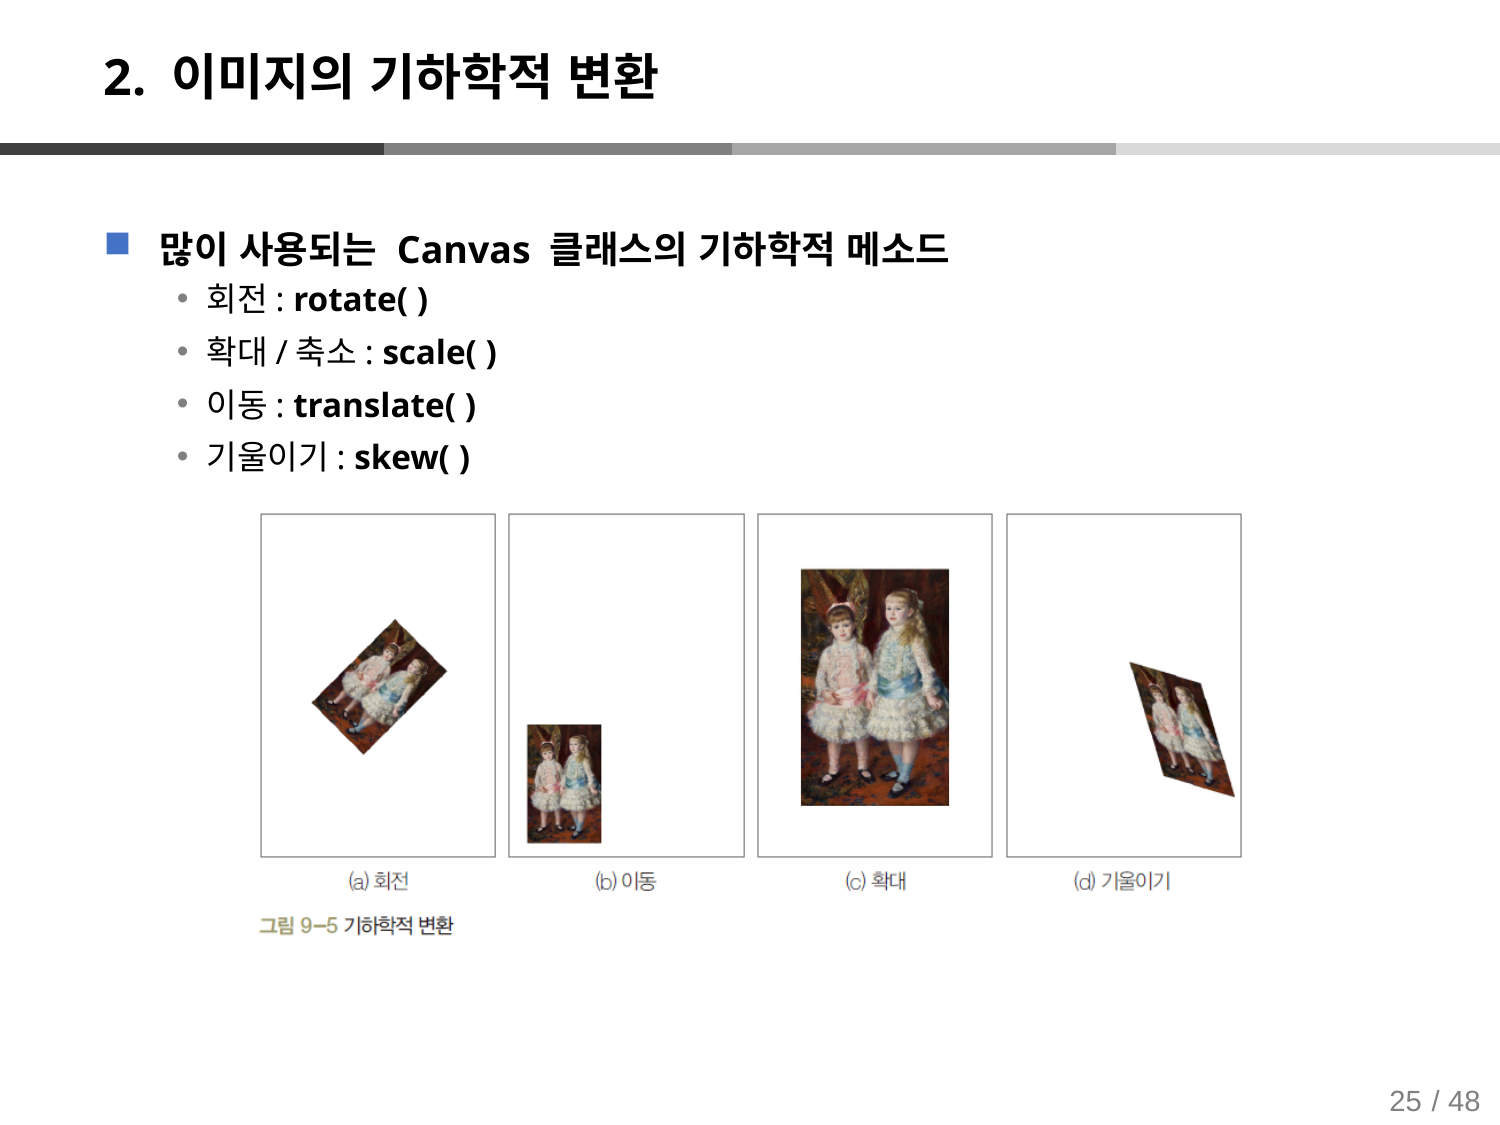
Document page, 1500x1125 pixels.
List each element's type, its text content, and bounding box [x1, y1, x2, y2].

title 2. 이미지의 기하학적 변환 [88, 30, 1211, 121]
picture [256, 508, 1244, 939]
list 많이 사용되는 Canvas 클래스의 기하학적 메소드 회전: rotate( ) 확대/축소: scale( ) 이동: translate( ) 기울이기: skew( ) [88, 196, 1436, 1083]
